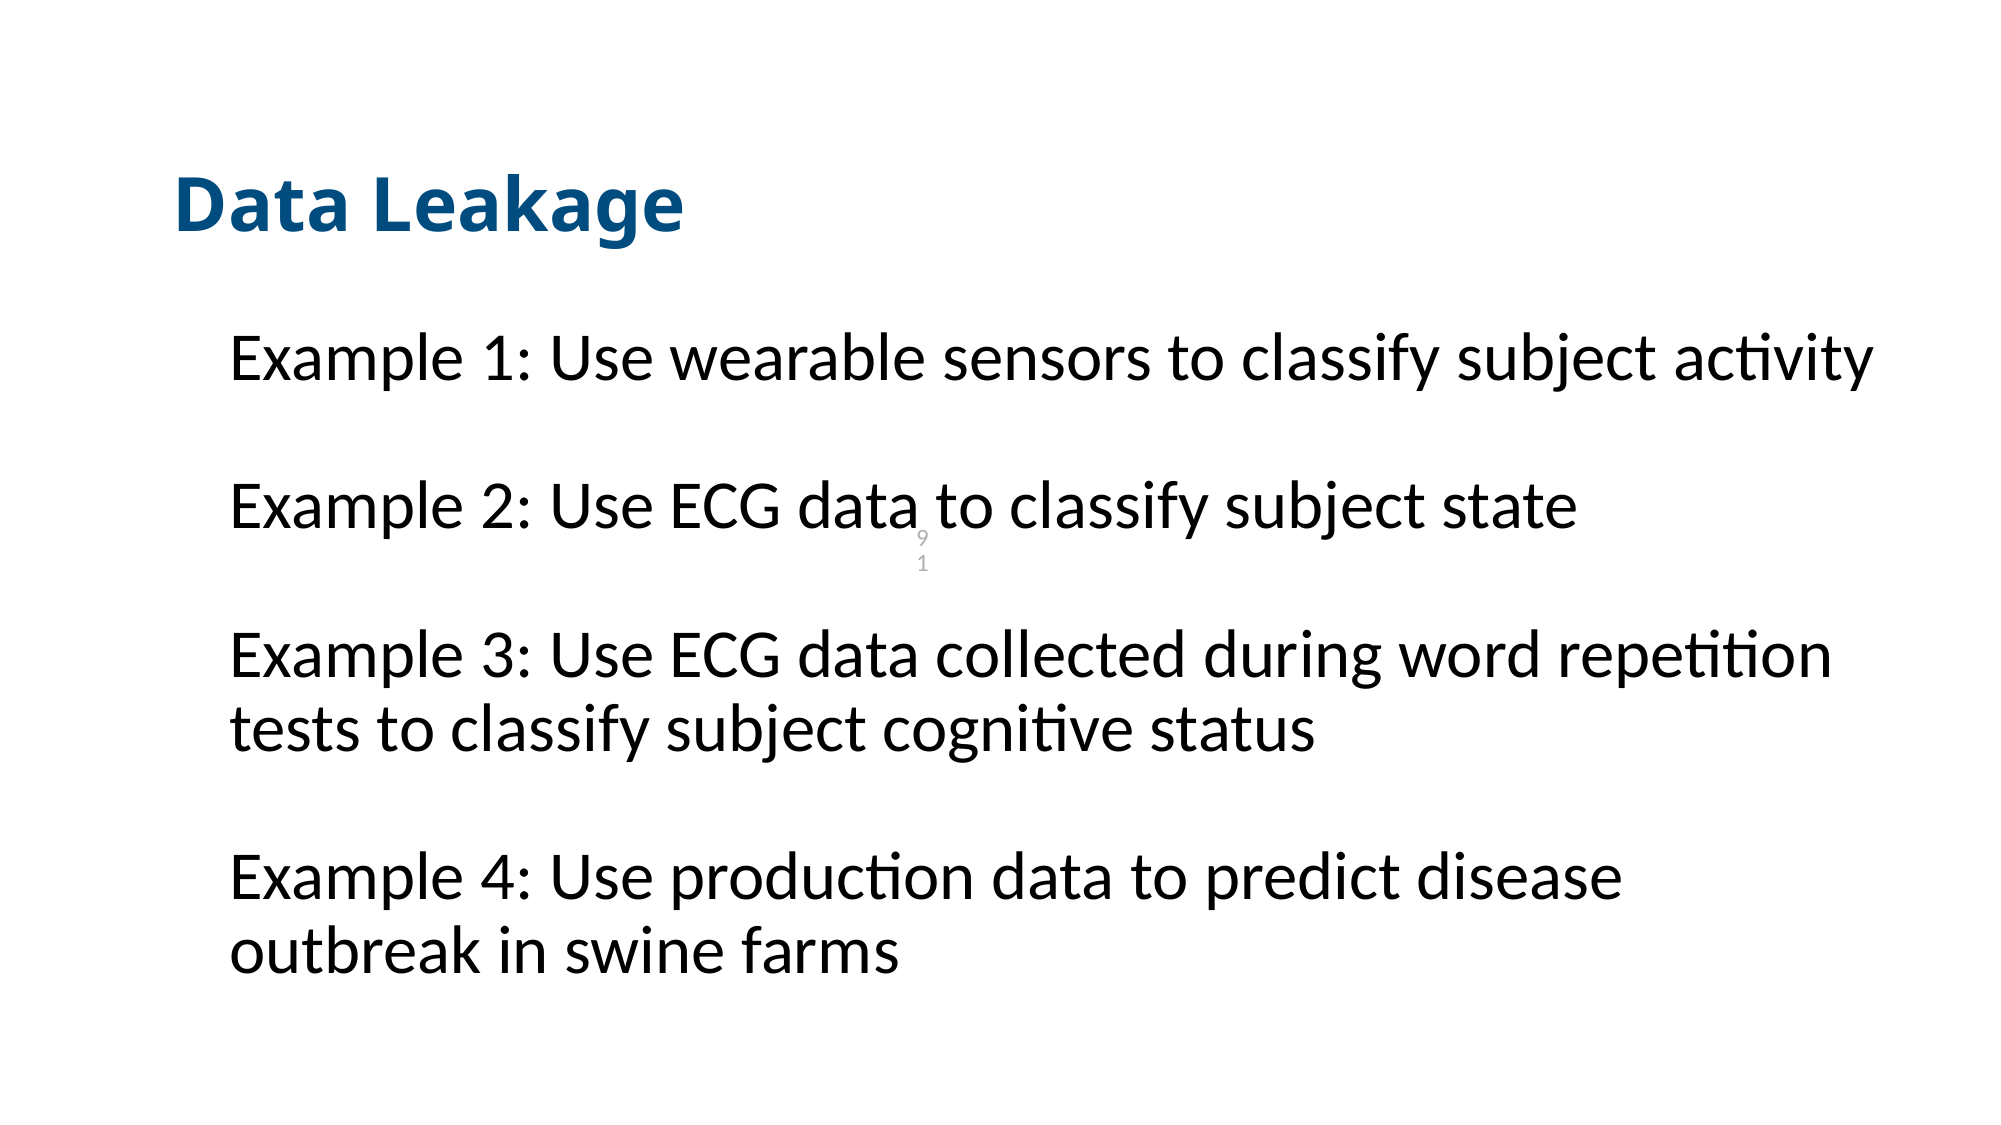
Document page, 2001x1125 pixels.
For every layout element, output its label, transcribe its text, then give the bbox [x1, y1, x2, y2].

list Example 1: Use wearable sensors to classify subject activity Example 2: Use ECG data to classify subject state Example 3: Use ECG data collected during word repetition tests to classify subject cognitive status Example 4: Use production data to predict disease outbreak in swine farms [195, 882, 1896, 1125]
slide_number 91 [910, 490, 932, 582]
title Data Leakage [157, 151, 1858, 376]
